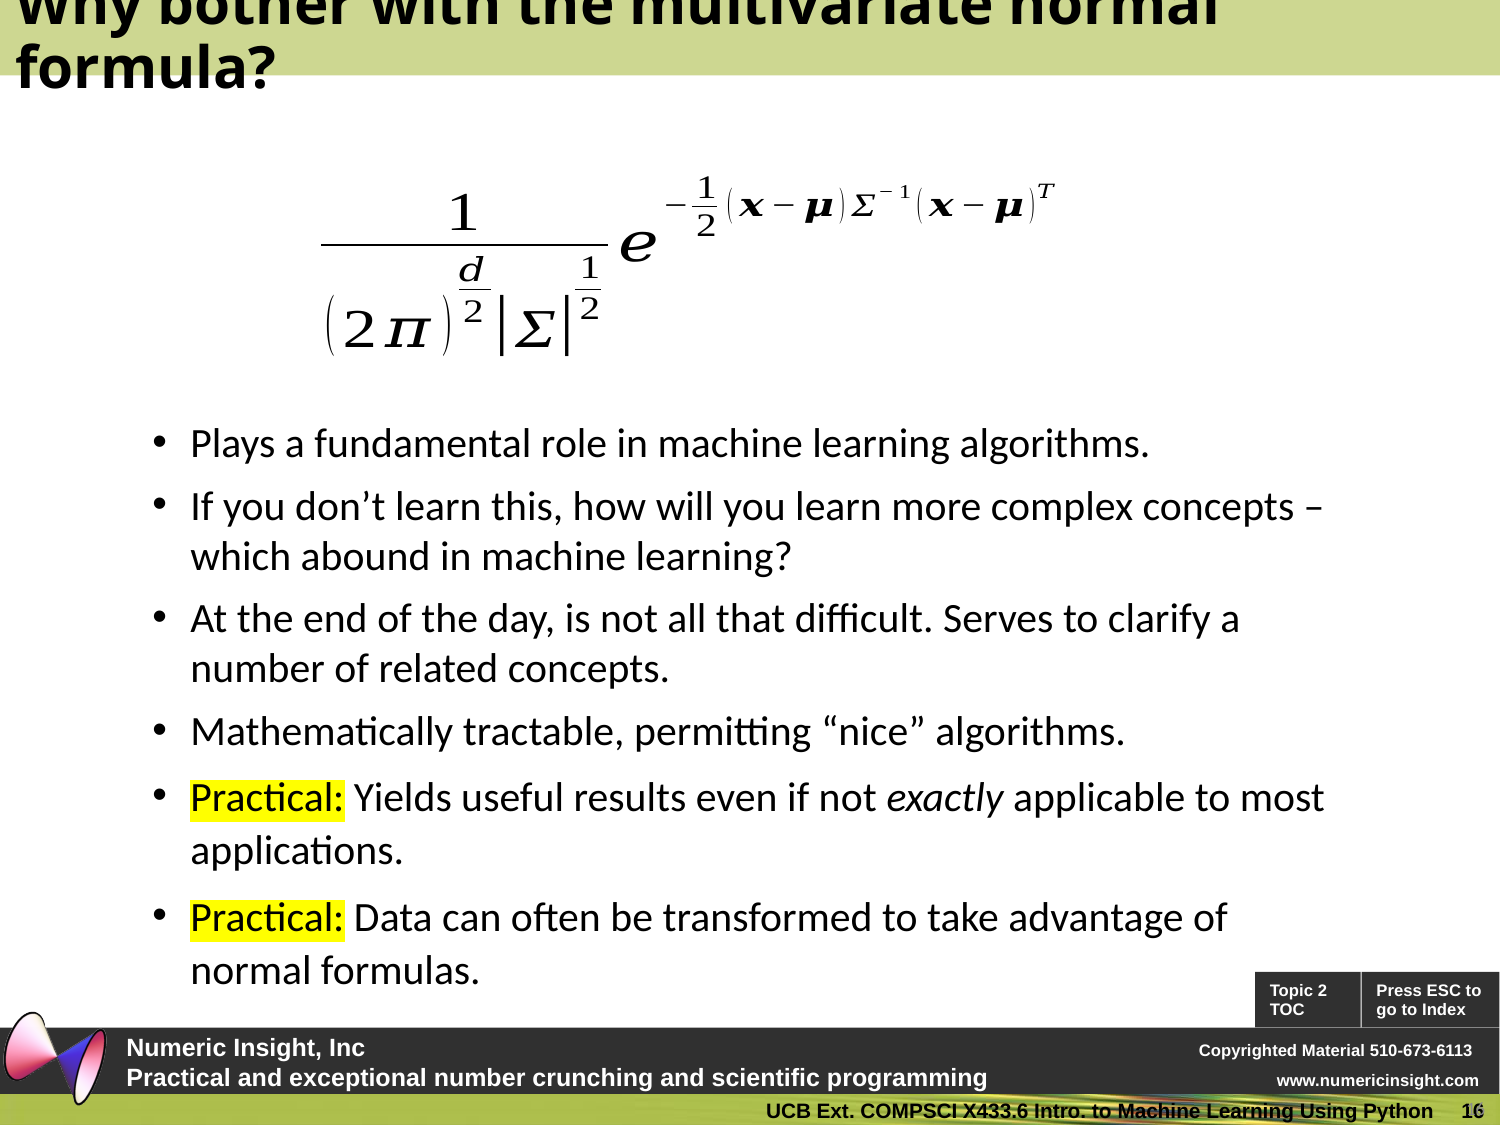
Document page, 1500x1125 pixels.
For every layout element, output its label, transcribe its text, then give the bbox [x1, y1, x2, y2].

text_box Plays a fundamental role in machine learning algorithms. If you don’t learn this, how will you learn more complex concepts – which abound in machine learning? At the end of the day, is not all that difficult. Serves to clarify a number of related concepts. Mathematically tractable, permitting “nice” algorithms. Practical: Yields useful results even if not exactly applicable to most applications. Practical: Data can often be transformed to take advantage of normal formulas. [137, 408, 1363, 1001]
slide_number 16 [1426, 1090, 1500, 1125]
title Why bother with the multivariate normal formula? [0, 0, 1500, 76]
picture [0, 1007, 1426, 1125]
